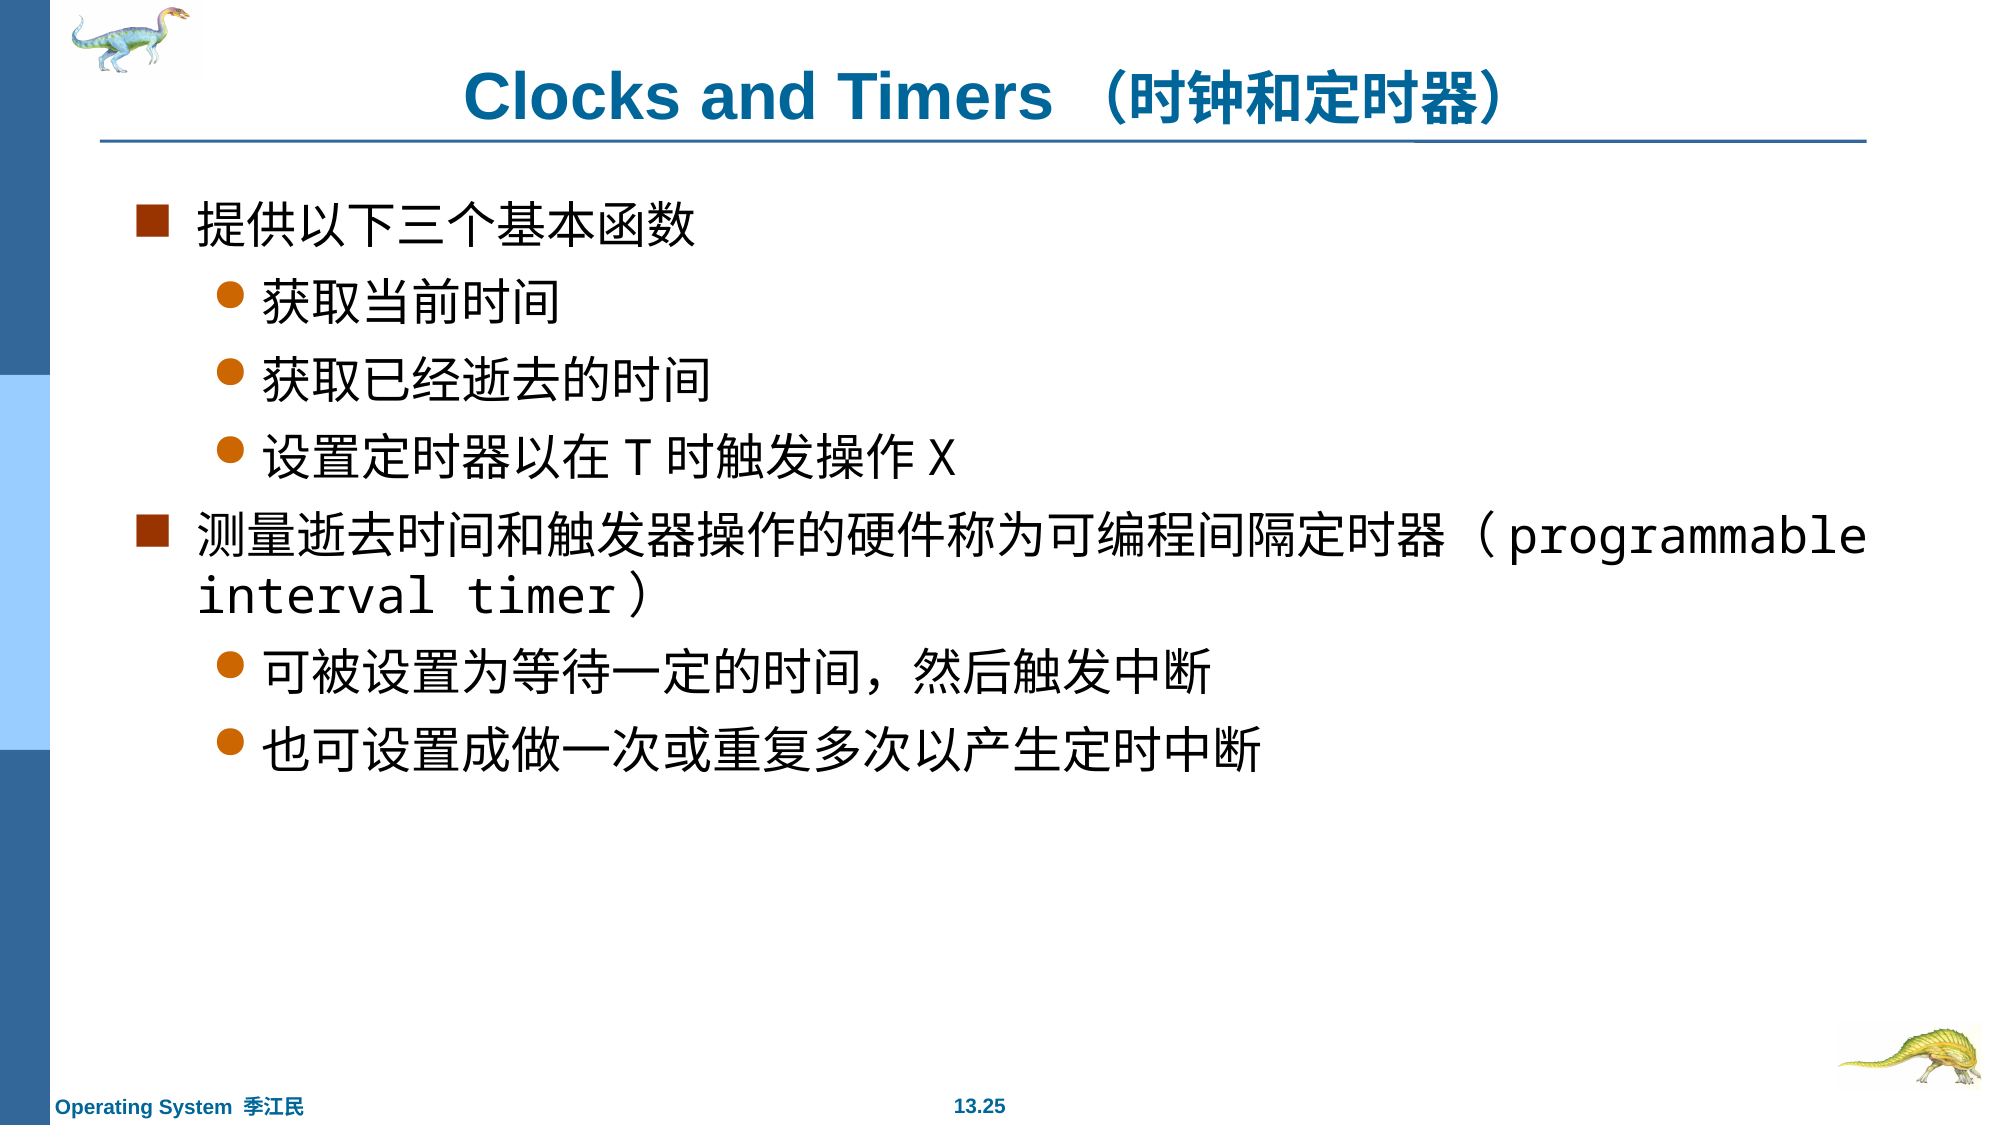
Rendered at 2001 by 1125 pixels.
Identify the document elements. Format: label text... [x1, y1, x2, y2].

list 提供以下三个基本函数 获取当前时间 获取已经逝去的时间 设置定时器以在T时触发操作X 测量逝去时间和触发器操作的硬件称为可编程间隔定时器（programmable interval timer） 可被设置为等待一定的时间，然后触发中断 也可设置成做一次或重复多次以产生定时中断 [125, 185, 1900, 1005]
picture [62, 0, 203, 80]
picture [1836, 1022, 1982, 1090]
title Clocks and Timers（时钟和定时器） [99, 45, 1900, 141]
